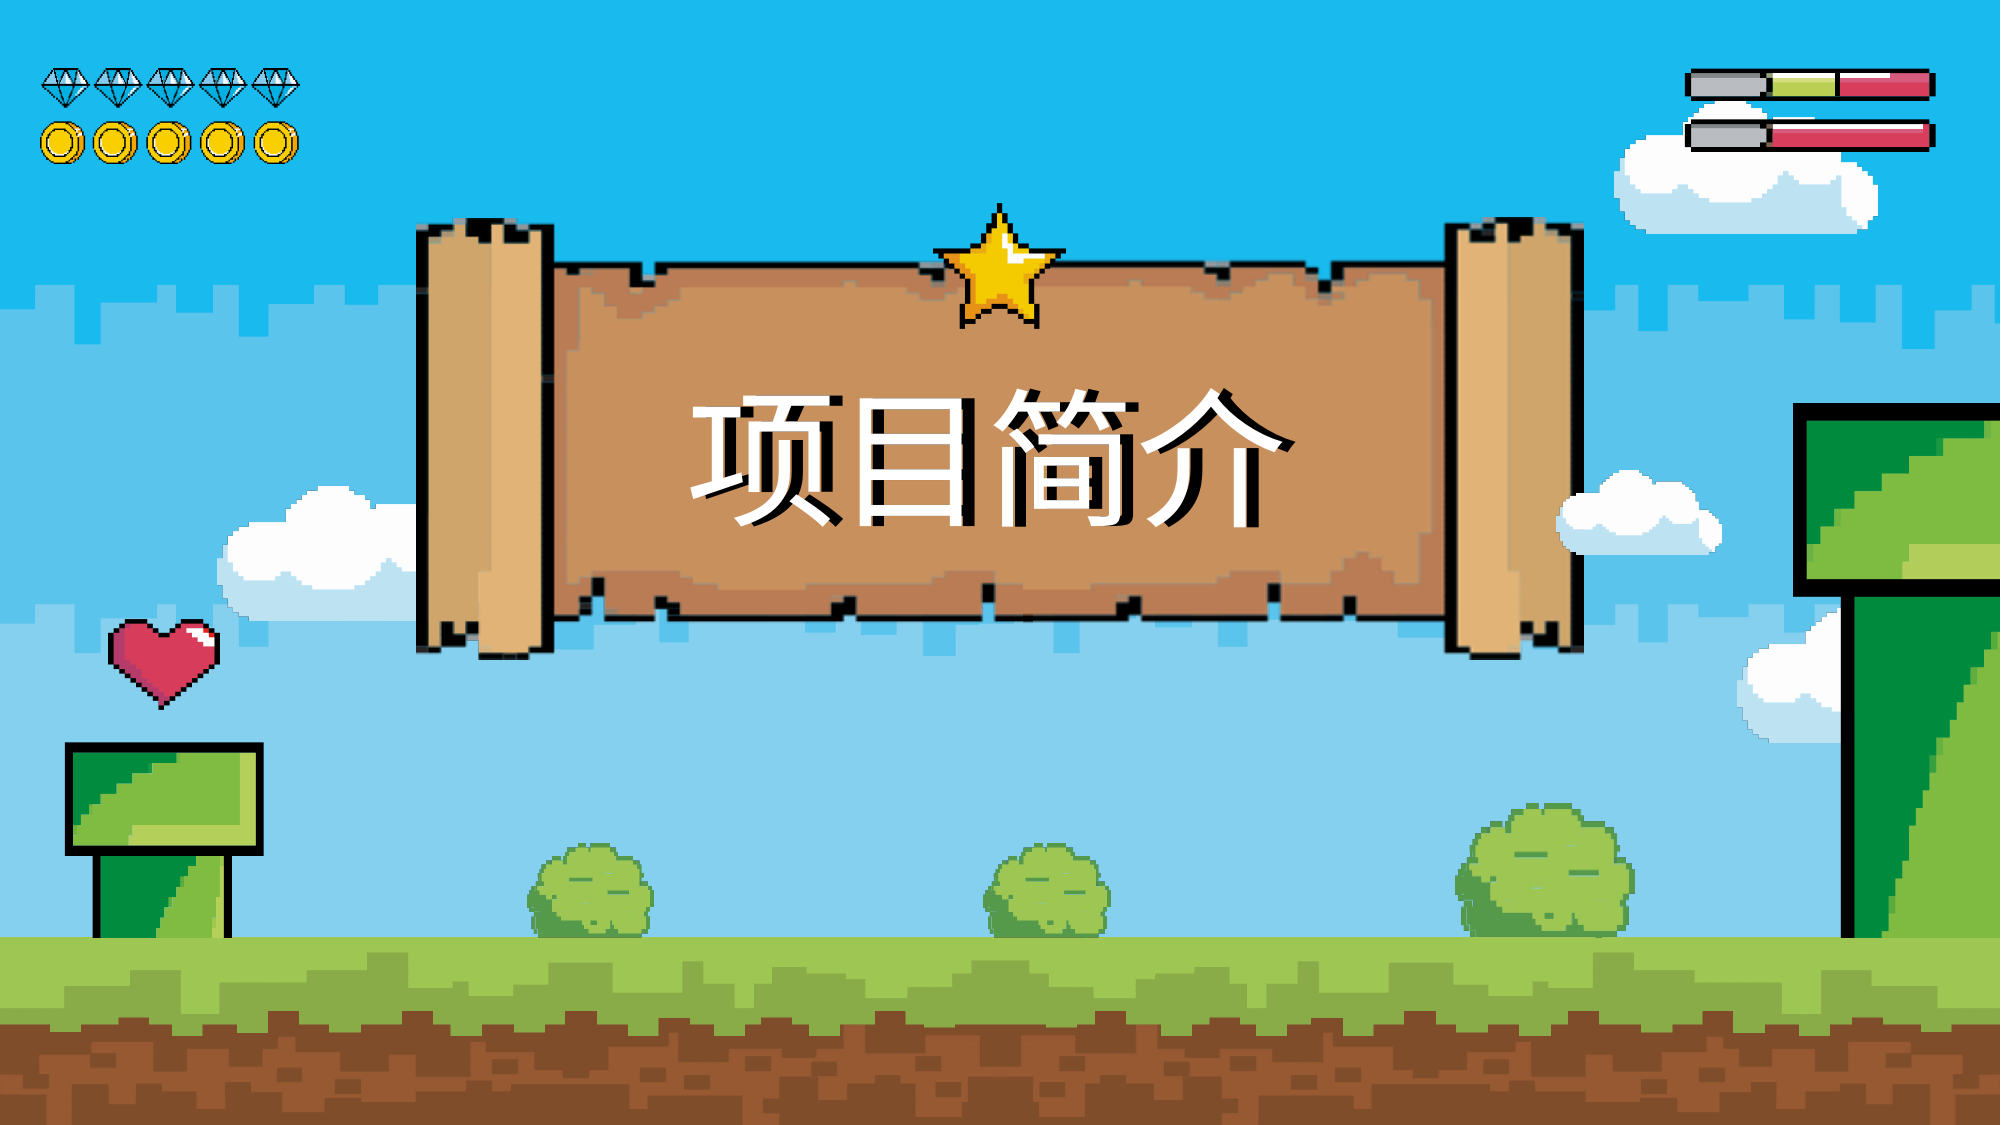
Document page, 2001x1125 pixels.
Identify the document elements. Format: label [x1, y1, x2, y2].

picture [1737, 403, 2000, 938]
picture [933, 202, 1066, 329]
picture [527, 842, 654, 938]
text_box [653, 358, 1333, 556]
picture [64, 742, 264, 938]
picture [1556, 470, 1722, 556]
picture [1455, 803, 1635, 938]
text_box [0, 0, 2000, 937]
picture [108, 486, 416, 710]
picture [983, 842, 1111, 938]
text_box [416, 217, 1584, 660]
picture [40, 68, 300, 164]
picture [1614, 68, 1936, 235]
text_box [0, 937, 2000, 1125]
